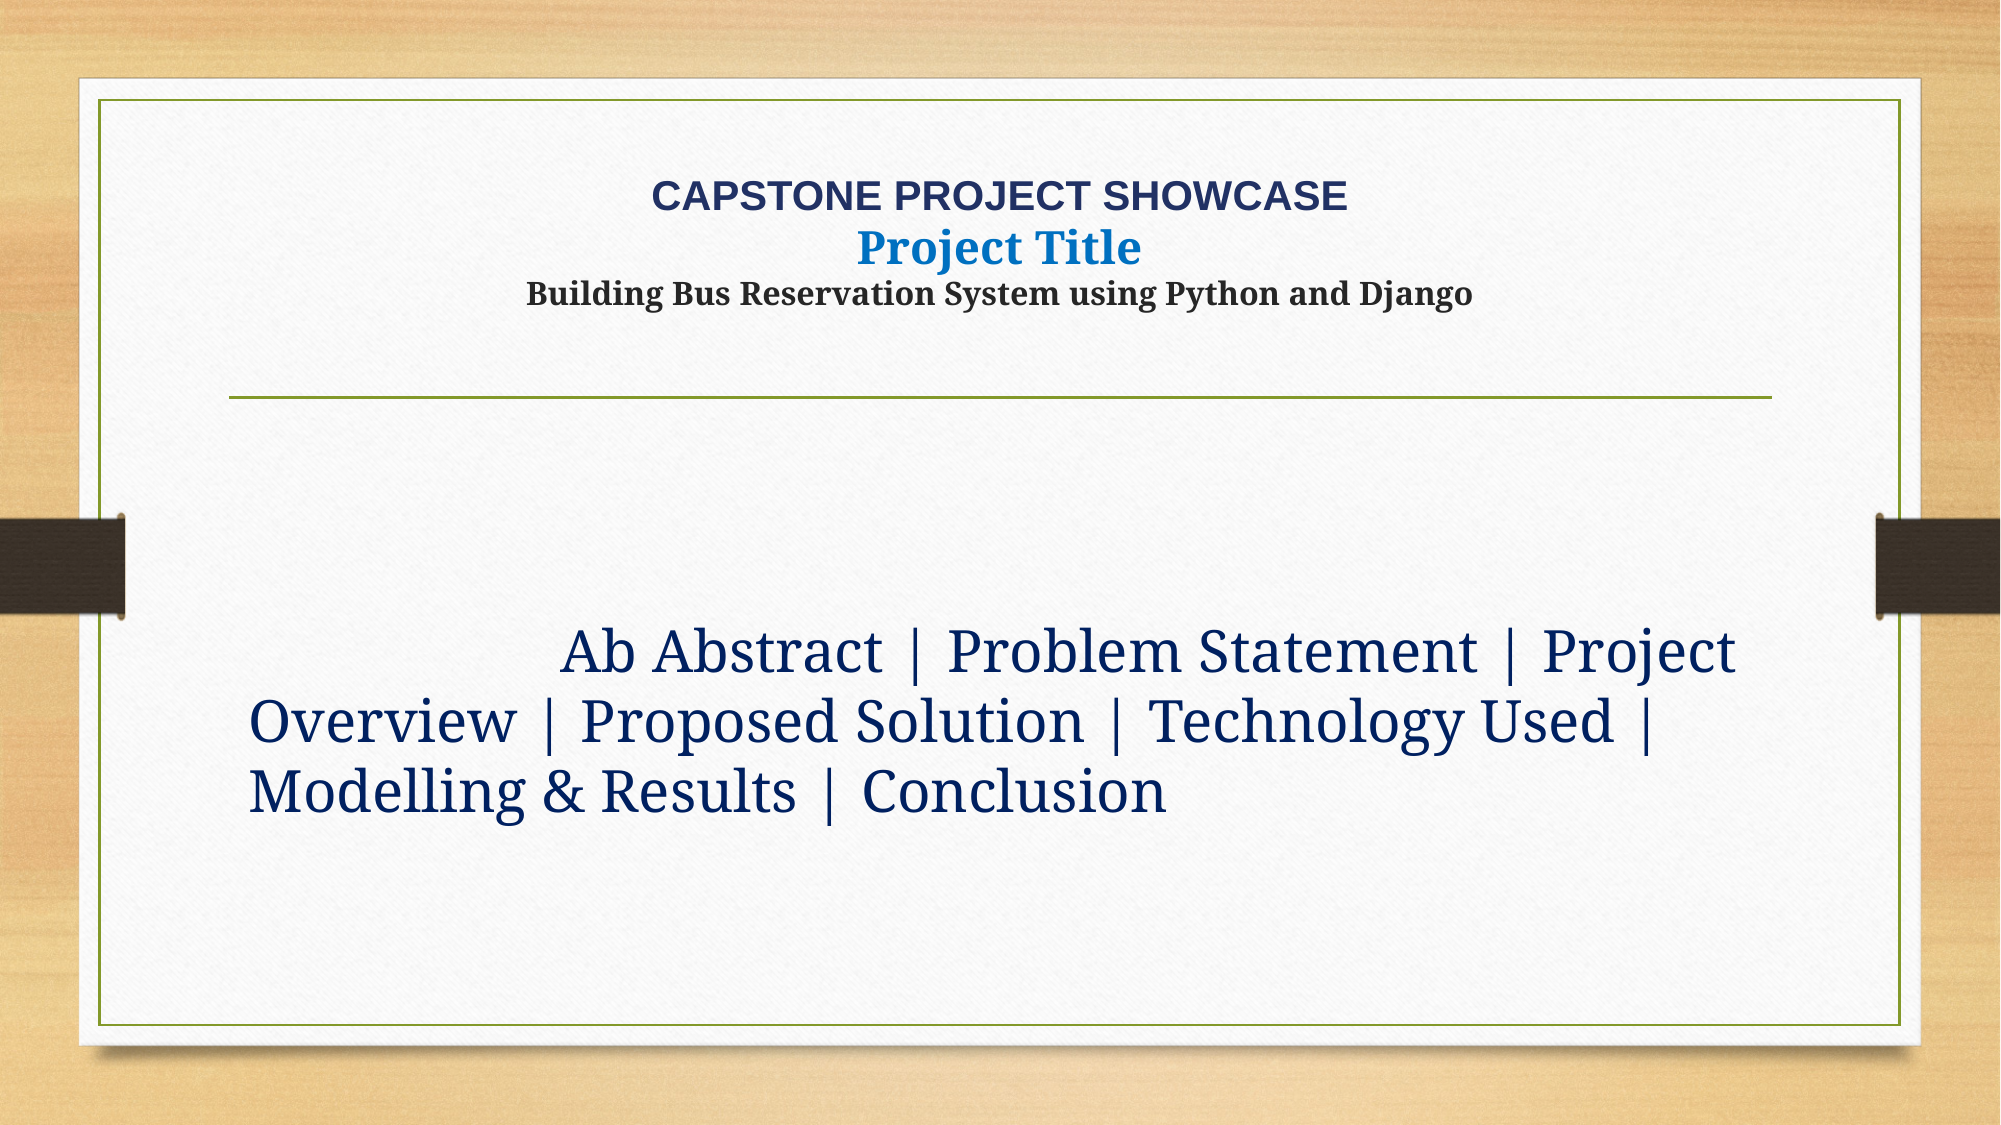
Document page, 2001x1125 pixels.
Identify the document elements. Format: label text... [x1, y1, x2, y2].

list Ab Abstract | Problem Statement | Project Overview | Proposed Solution | Technology Used | Modelling & Results | Conclusion [233, 546, 1809, 1092]
title CAPSTONE PROJECT SHOWCASE Project Title Building Bus Reservation System using Python and Django [212, 161, 1788, 375]
picture [0, 0, 2001, 1125]
